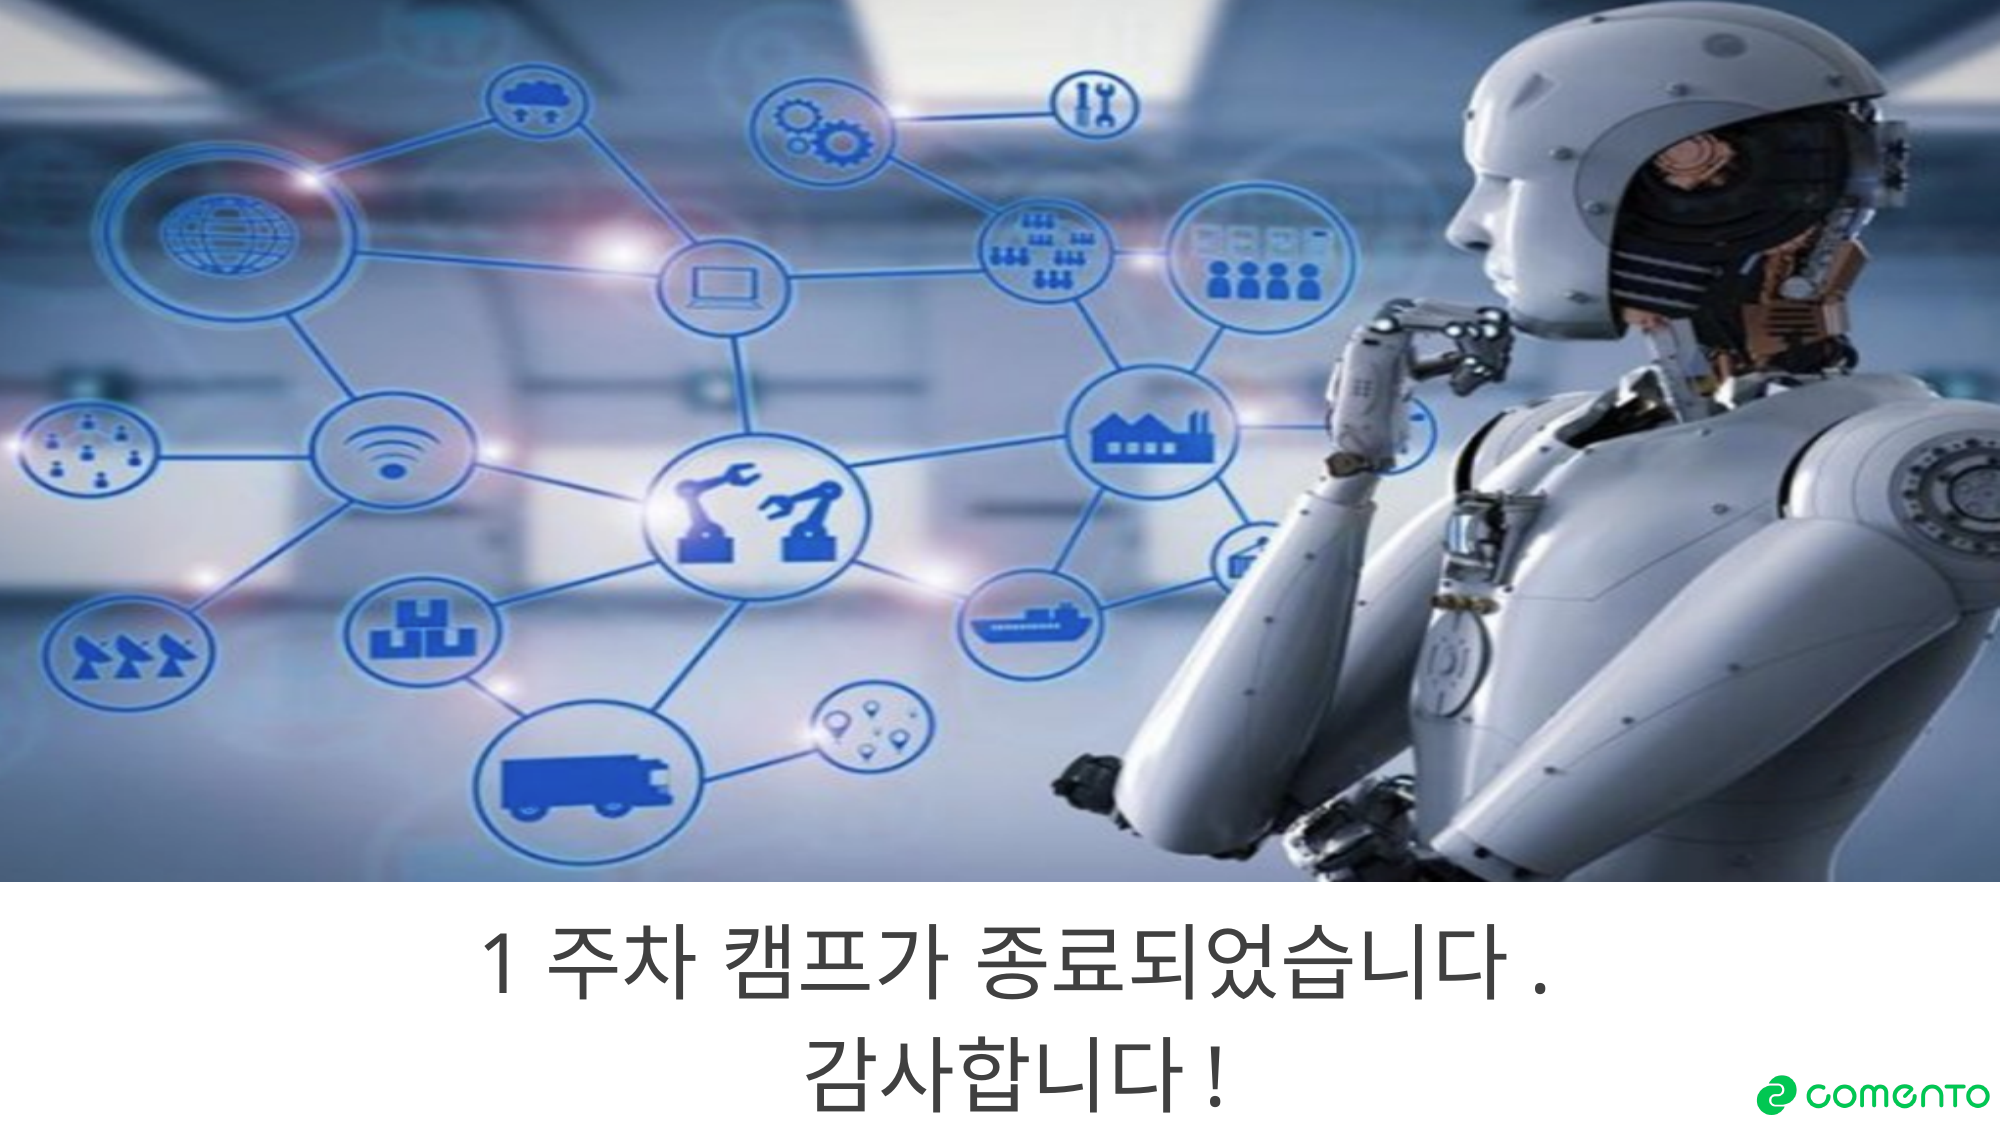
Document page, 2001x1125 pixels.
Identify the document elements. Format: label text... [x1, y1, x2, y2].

picture [0, 0, 2000, 882]
text_box 1주차 캠프가 종료되었습니다. 감사합니다! [277, 910, 1753, 1123]
picture [1747, 1064, 2000, 1125]
